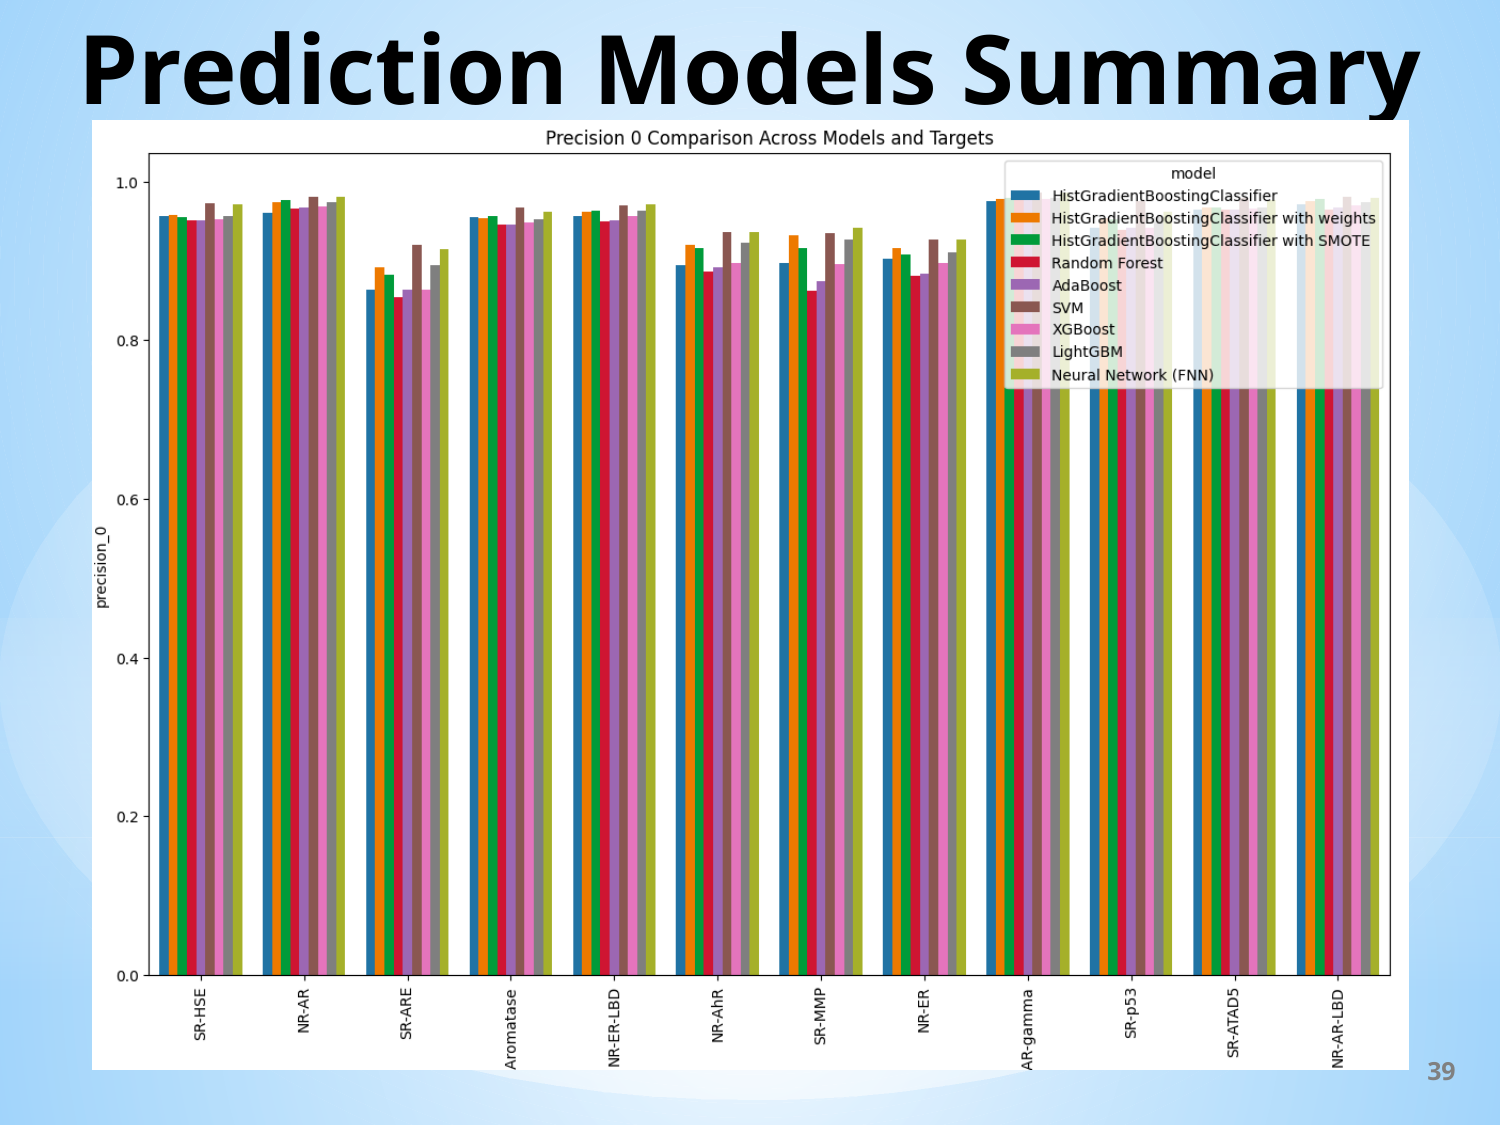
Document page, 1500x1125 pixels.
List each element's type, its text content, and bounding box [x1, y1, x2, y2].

title Prediction Models Summary [0, 1, 1500, 143]
text_box 39 [1170, 1042, 1471, 1103]
picture [92, 120, 1409, 1071]
